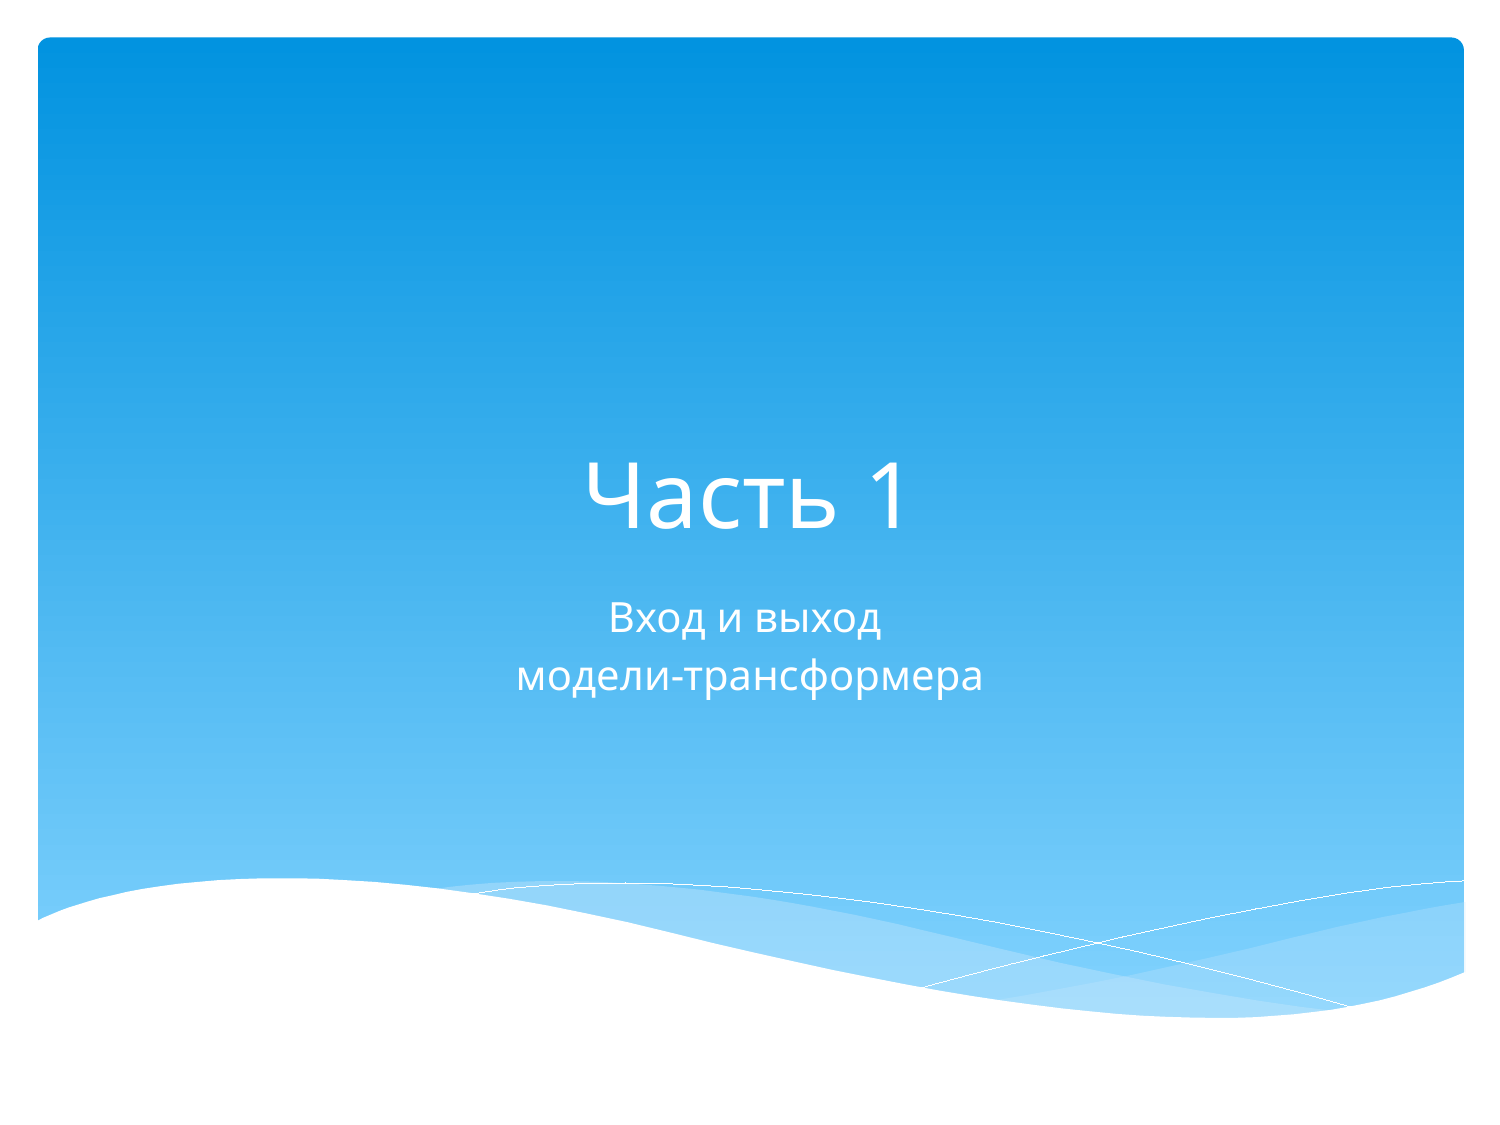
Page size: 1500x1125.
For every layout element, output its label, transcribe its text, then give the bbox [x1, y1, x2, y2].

title Часть 1 [112, 262, 1388, 555]
subtitle Вход и выход модели-трансформера [225, 583, 1275, 825]
